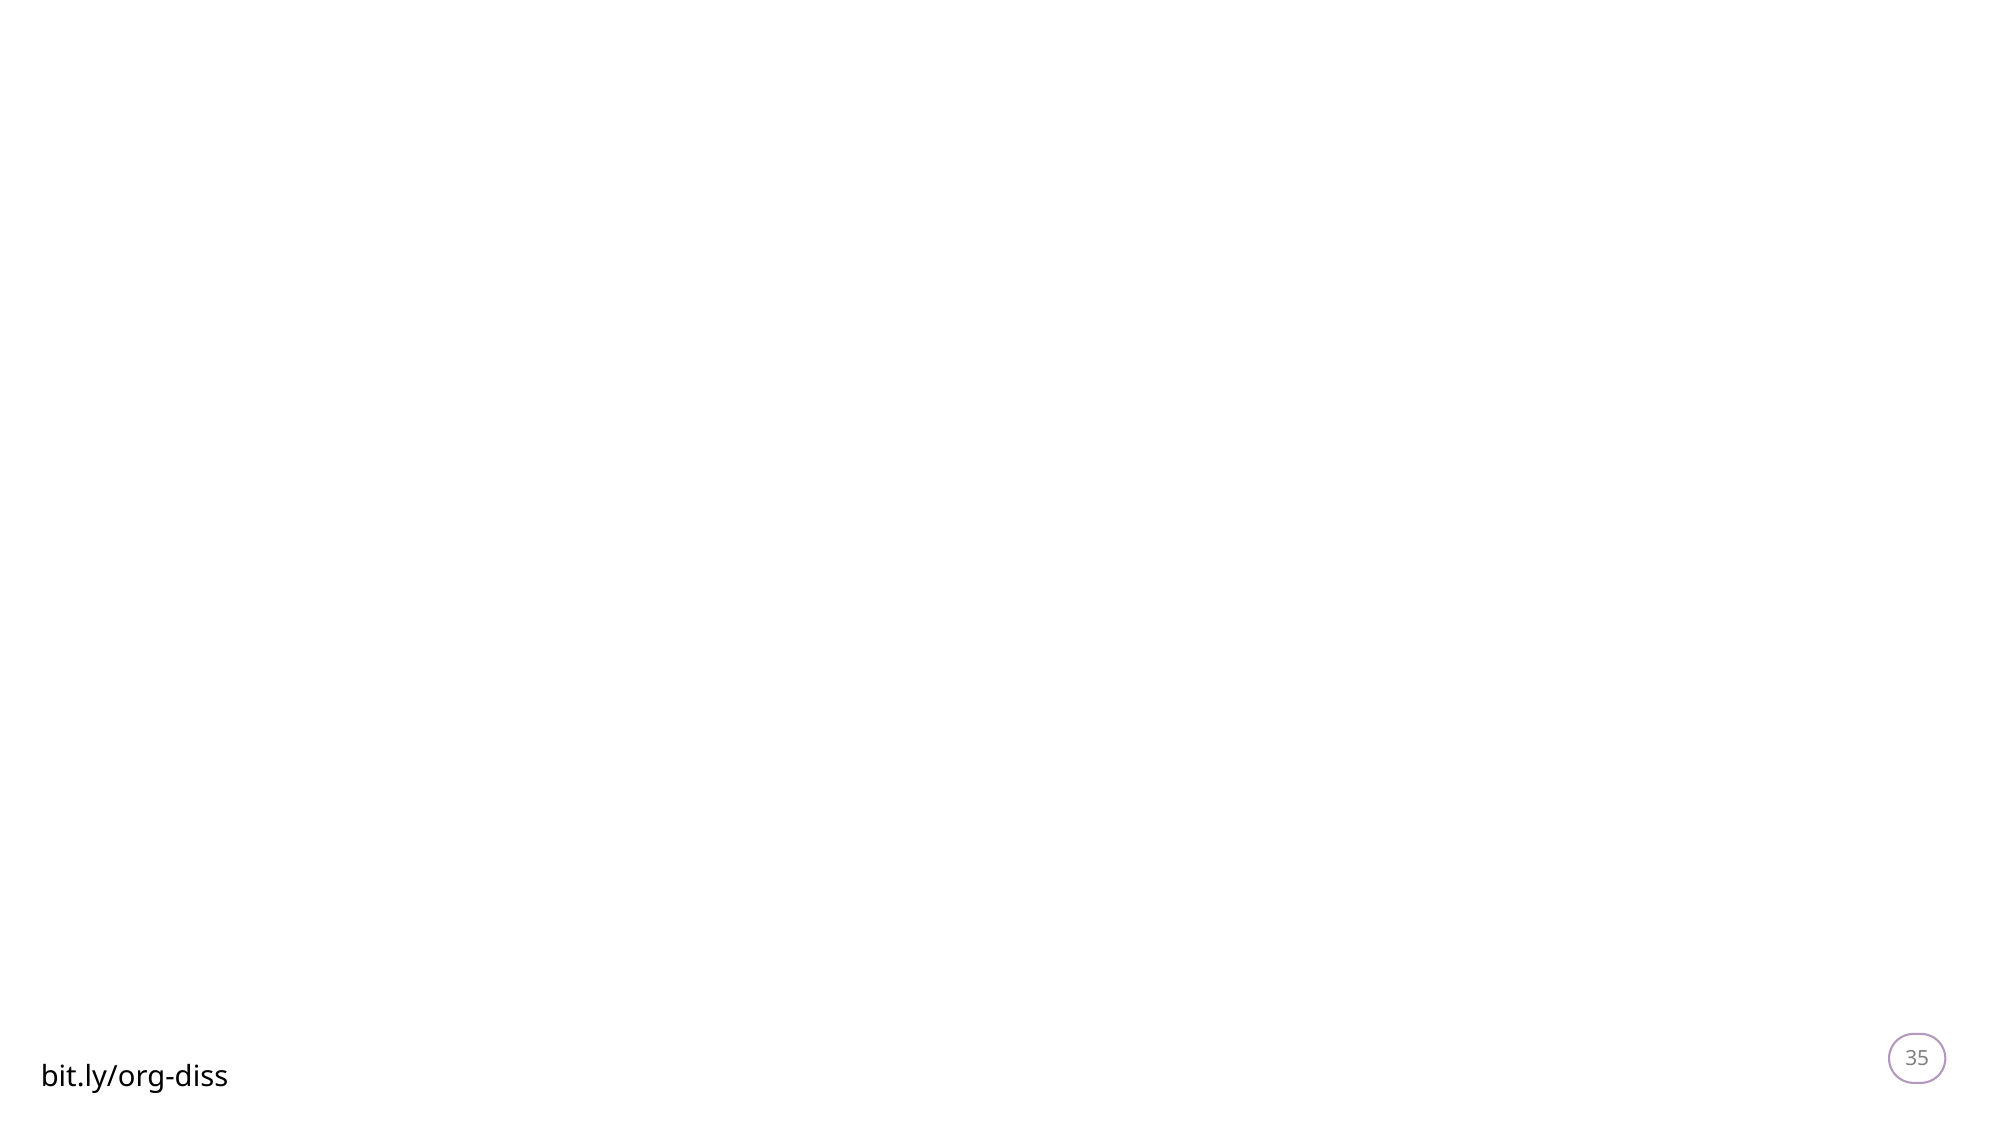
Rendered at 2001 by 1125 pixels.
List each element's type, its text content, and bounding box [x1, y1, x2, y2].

slide_number 35 [1881, 1026, 1953, 1091]
